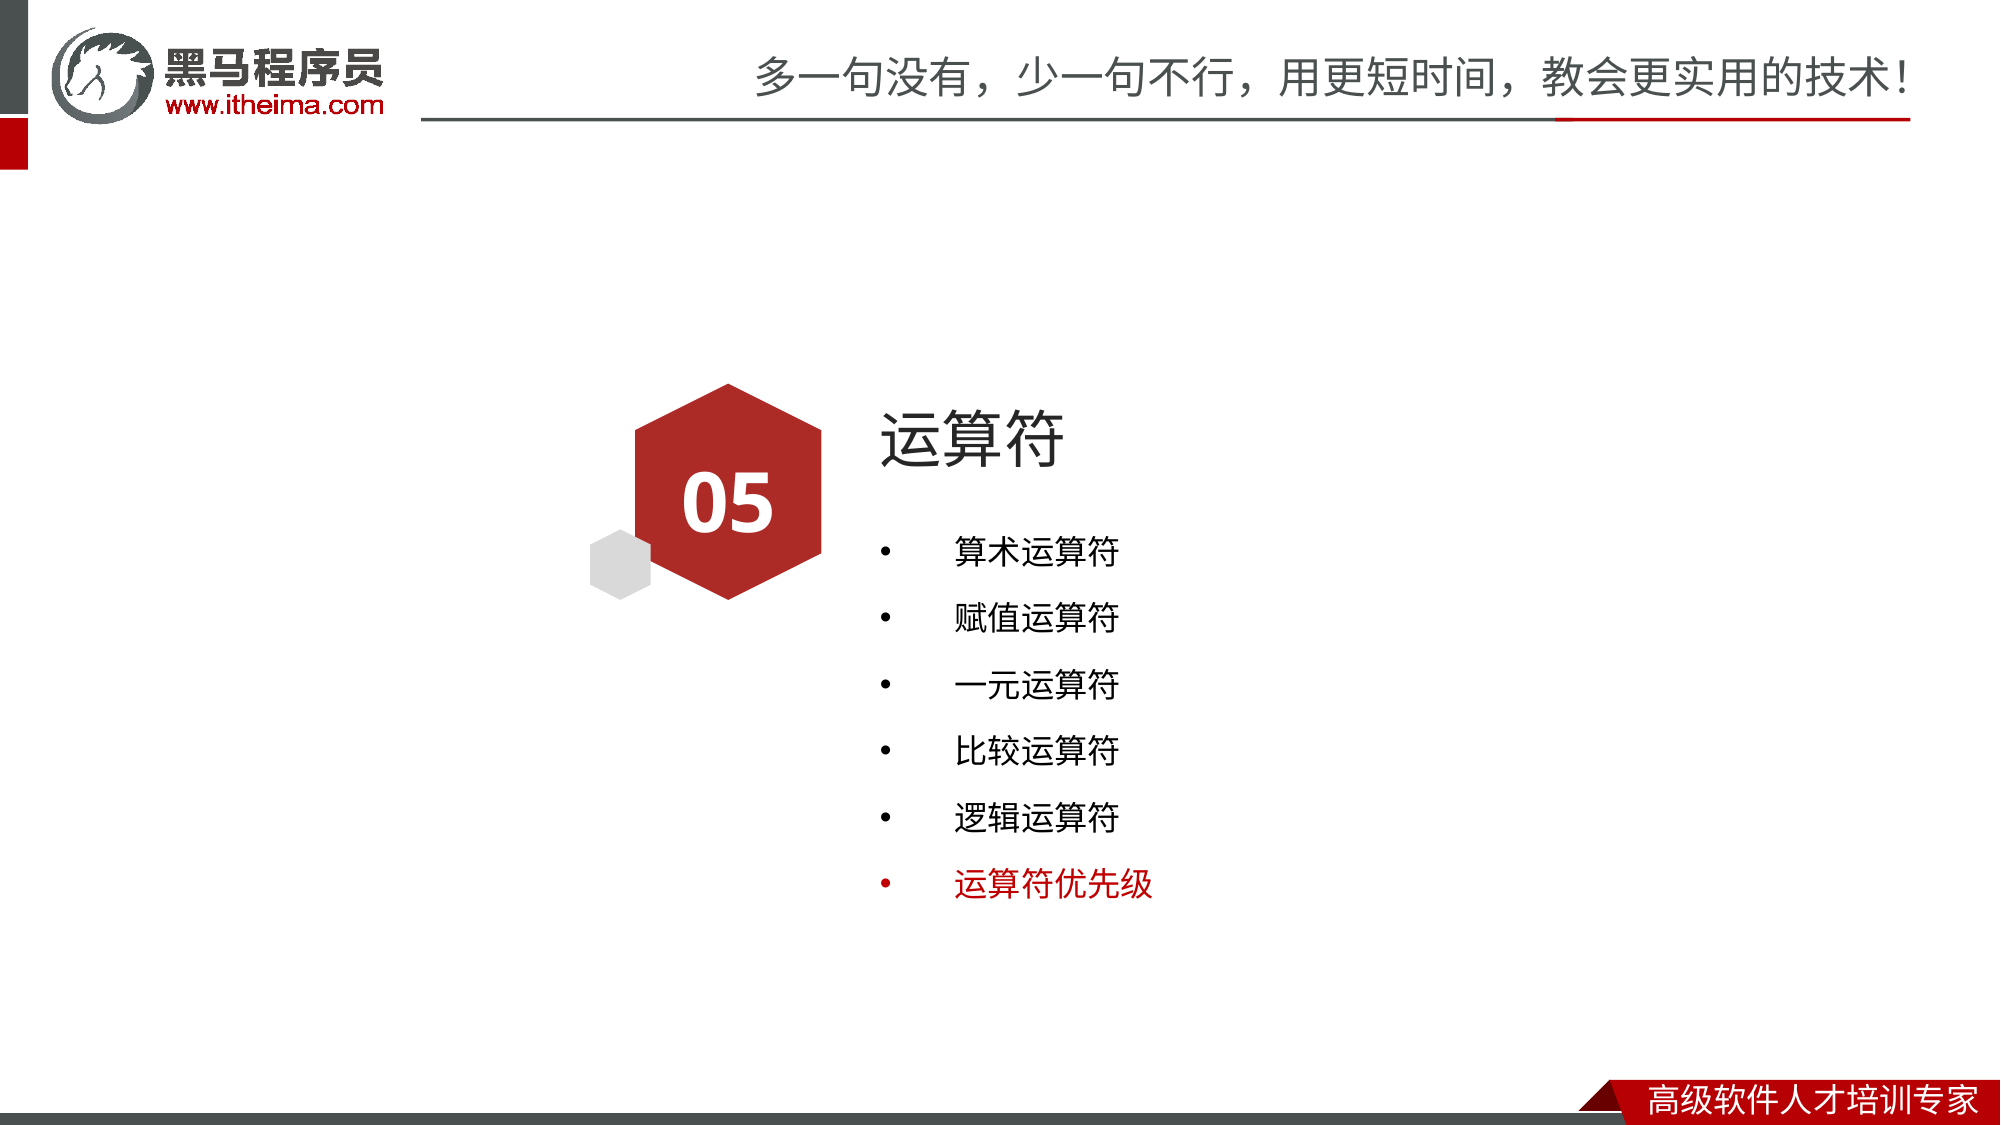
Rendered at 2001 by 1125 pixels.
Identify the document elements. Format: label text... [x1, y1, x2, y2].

title 运算符 [864, 393, 1969, 484]
picture [50, 26, 384, 125]
list 算术运算符 赋值运算符 一元运算符 比较运算符 逻辑运算符 运算符优先级 [864, 503, 1762, 837]
list 05 [636, 404, 822, 594]
